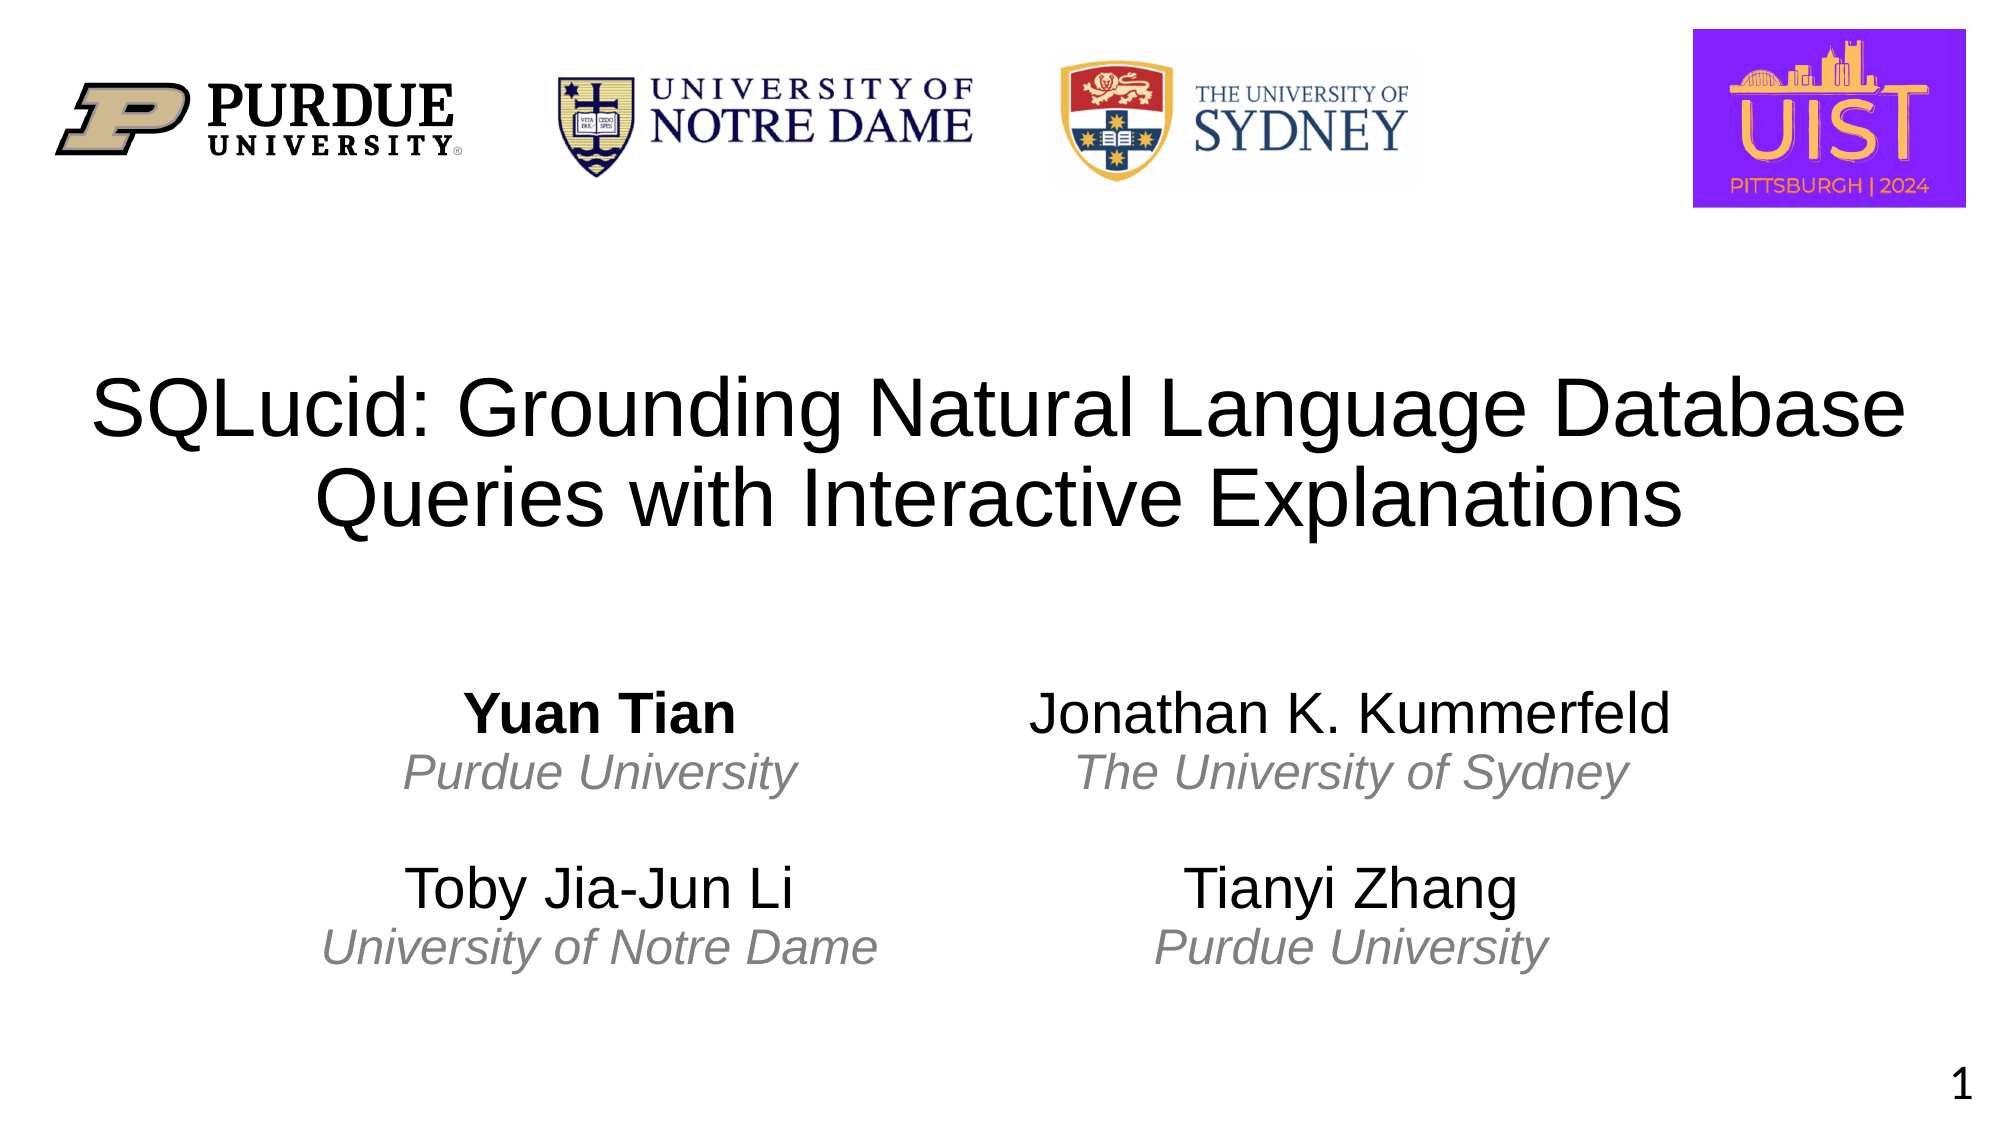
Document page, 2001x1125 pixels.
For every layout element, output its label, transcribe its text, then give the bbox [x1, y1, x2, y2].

picture [1693, 0, 1966, 255]
title SQLucid: Grounding Natural Language Database Queries with Interactive Explanations [28, 292, 1971, 565]
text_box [292, 663, 1707, 1004]
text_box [54, 52, 1419, 188]
slide_number 1 [1538, 1049, 1989, 1110]
